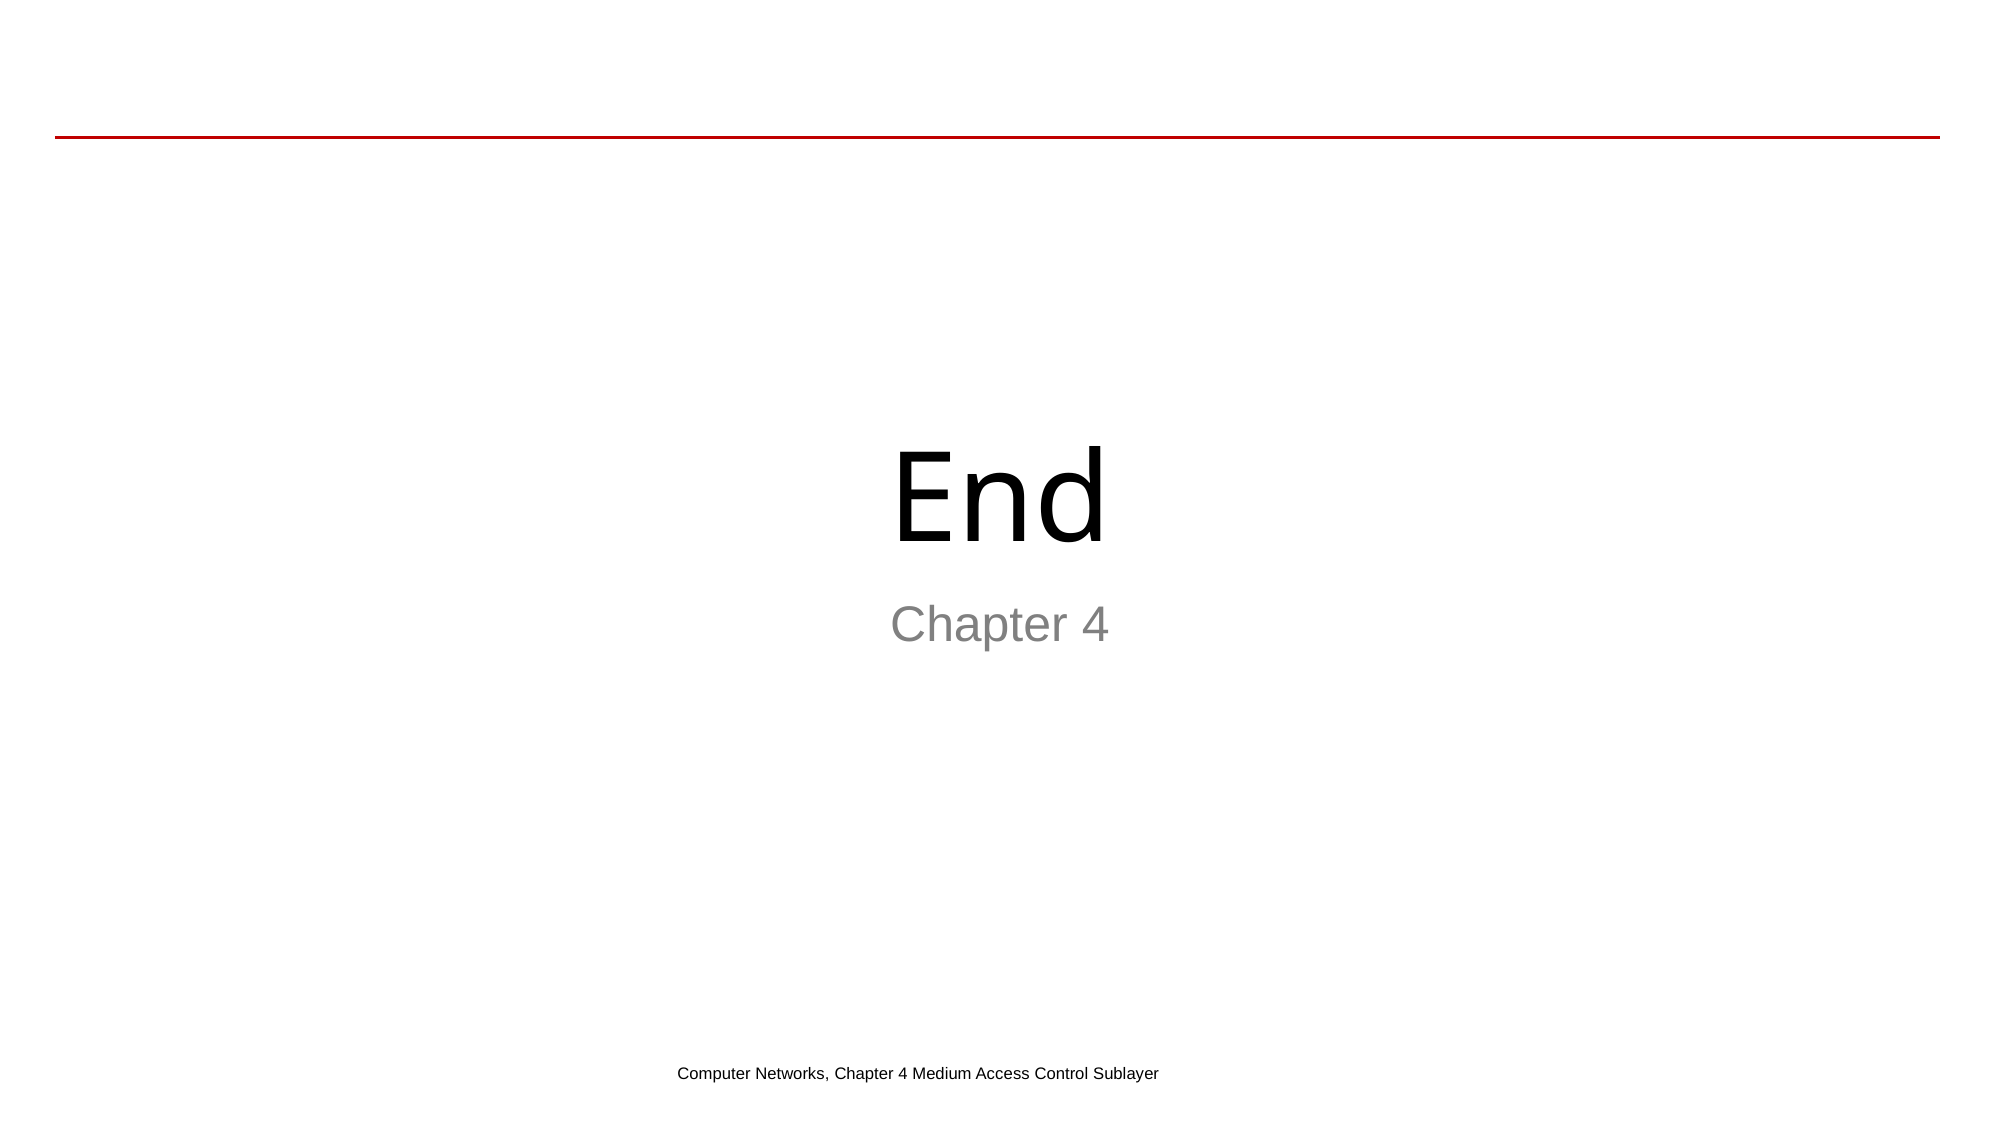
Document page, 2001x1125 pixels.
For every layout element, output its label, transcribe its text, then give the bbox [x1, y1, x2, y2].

text_box Computer Networks, Chapter 4 Medium Access Control Sublayer [662, 1042, 1389, 1103]
subtitle Chapter 4 [249, 590, 1750, 863]
title End [249, 184, 1750, 576]
